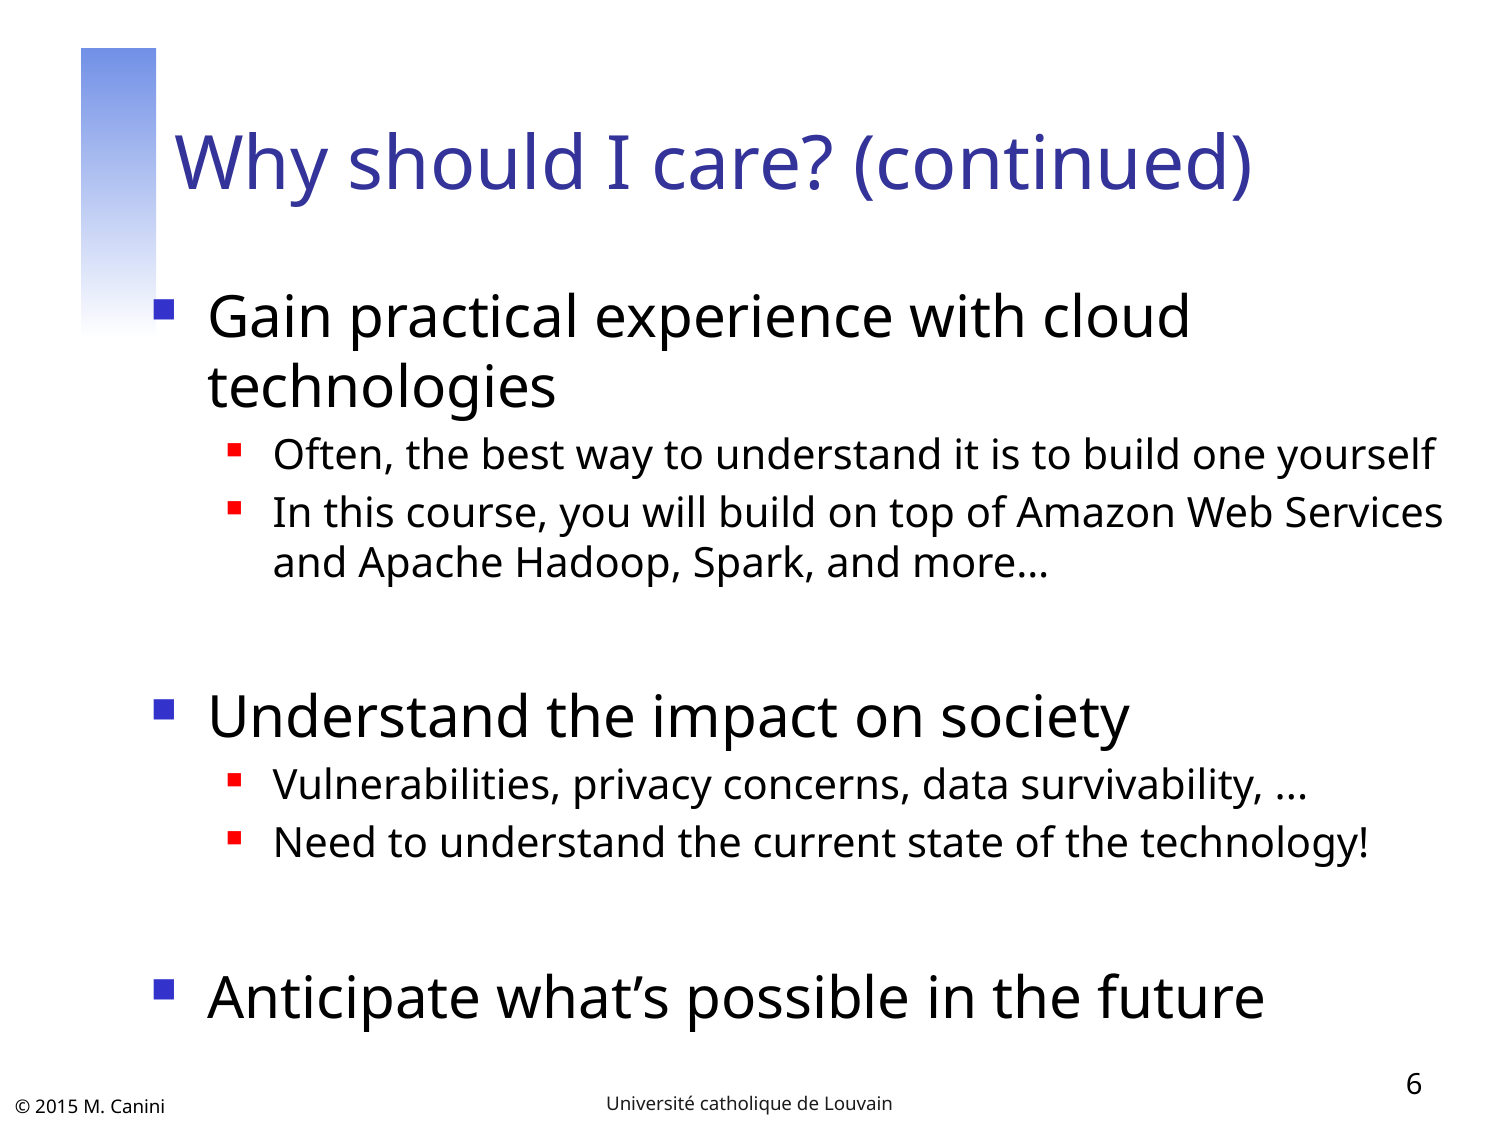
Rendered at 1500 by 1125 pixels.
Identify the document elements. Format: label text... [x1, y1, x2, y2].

slide_number 6 [1124, 1037, 1438, 1113]
footer Université catholique de Louvain [512, 1083, 987, 1125]
title Why should I care? (continued) [158, 49, 1438, 213]
list Gain practical experience with cloud technologies Often, the best way to understand it is to build one yourself In this course, you will build on top of Amazon Web Services and Apache Hadoop, Spark, and more… Understand the impact on society Vulnerabilities, privacy concerns, data survivability, ... Need to understand the current state of the technology! Anticipate what’s possible in the future [135, 271, 1500, 1016]
